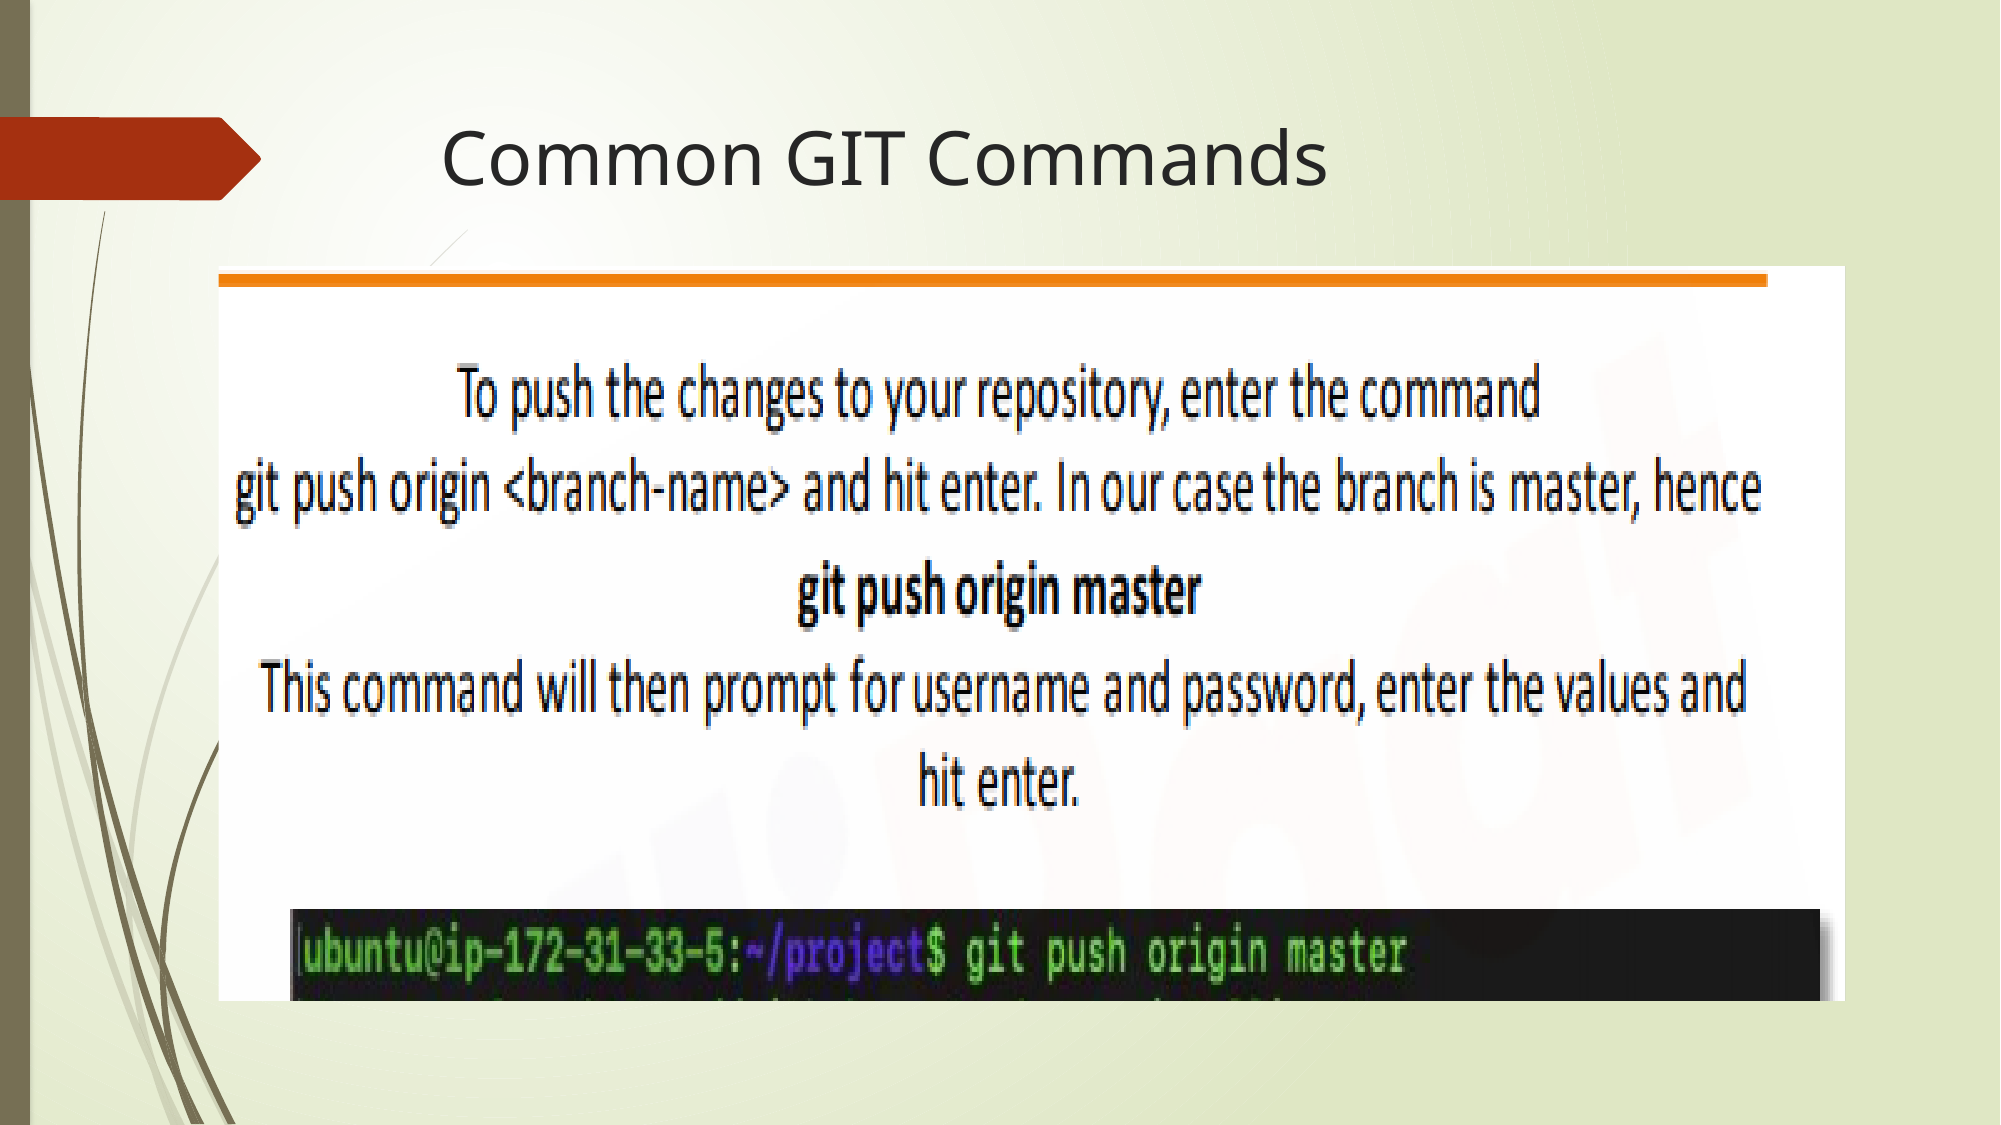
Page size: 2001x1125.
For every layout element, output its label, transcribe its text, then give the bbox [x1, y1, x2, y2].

title Common GIT Commands [425, 102, 1888, 313]
picture [218, 266, 1846, 1001]
